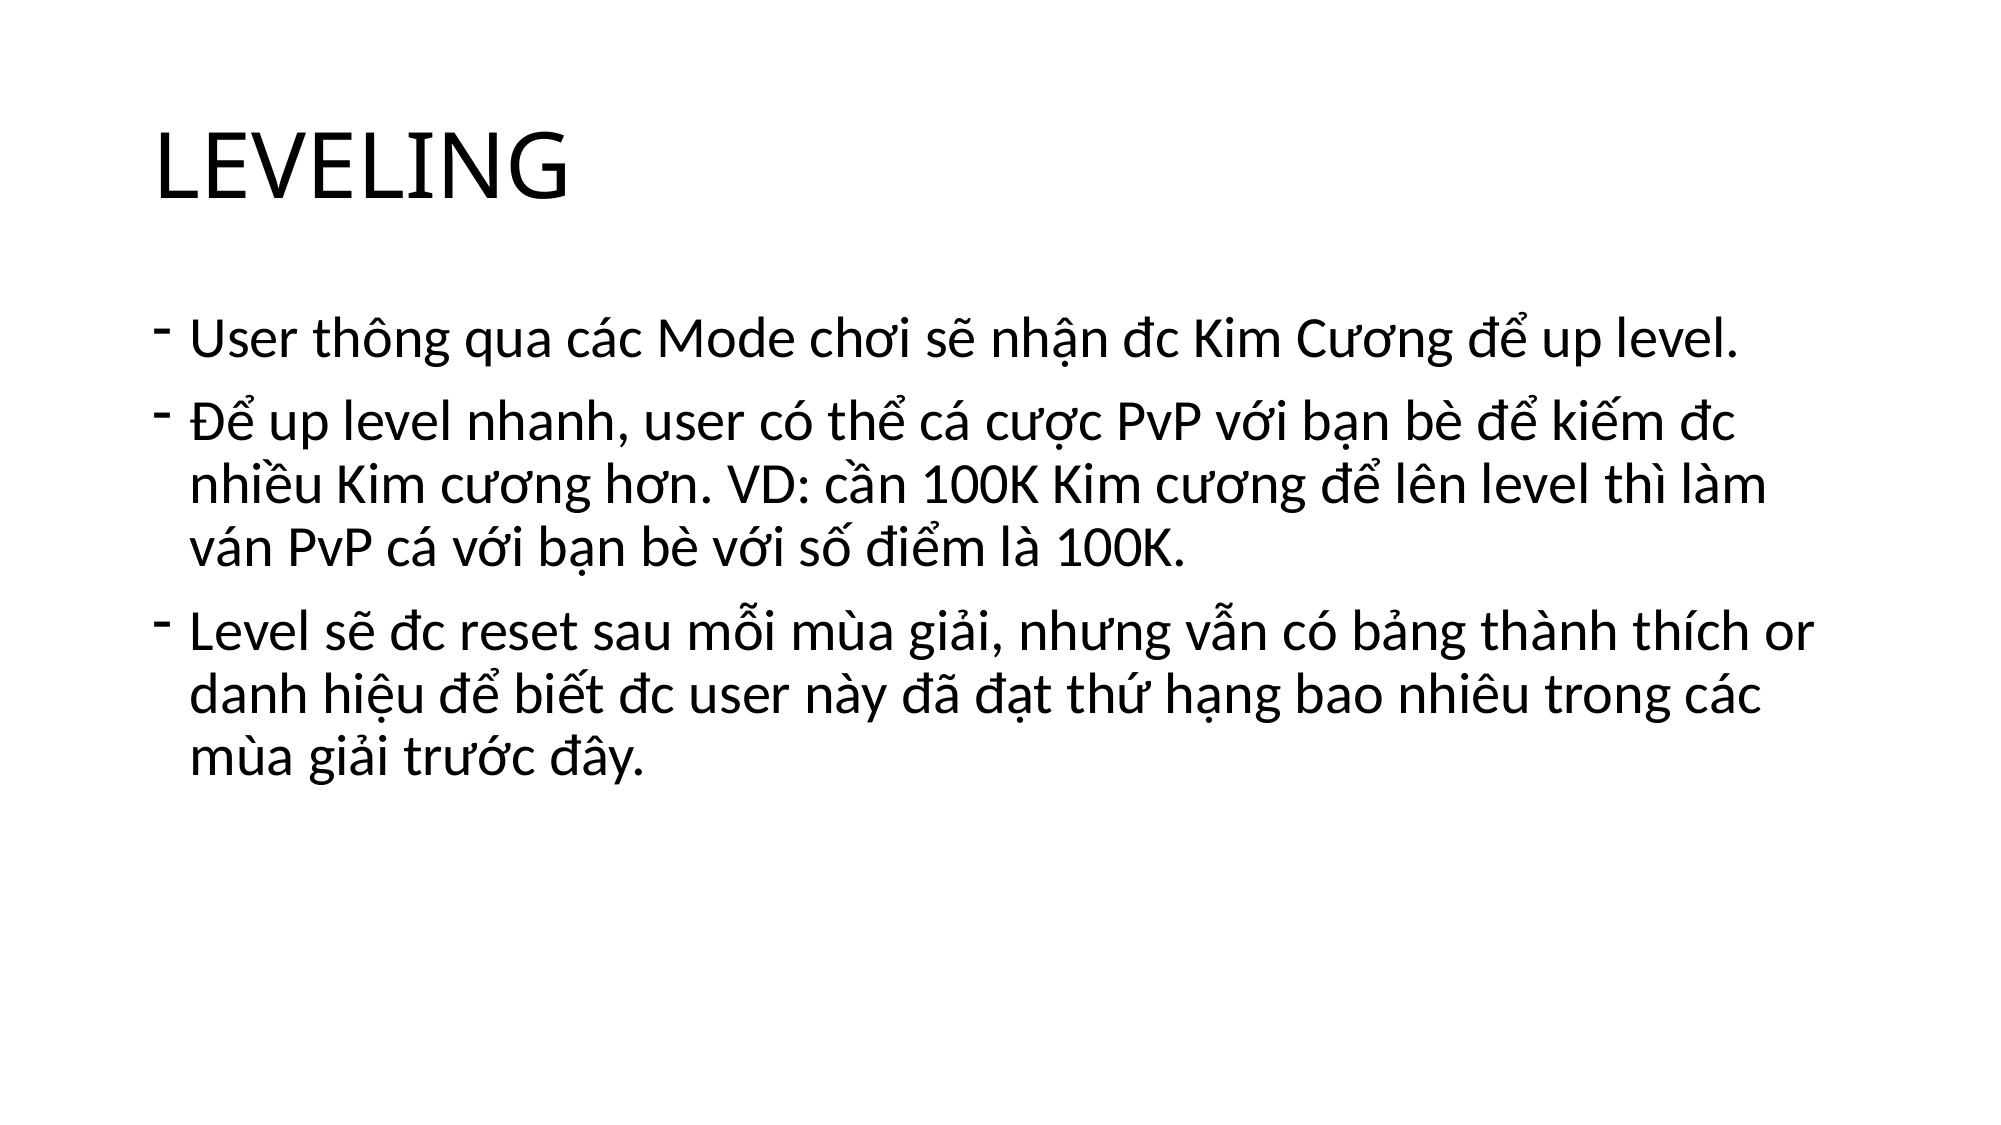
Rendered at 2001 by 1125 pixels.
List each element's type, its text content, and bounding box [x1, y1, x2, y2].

title LEVELING [137, 59, 1863, 278]
list User thông qua các Mode chơi sẽ nhận đc Kim Cương để up level. Để up level nhanh, user có thể cá cược PvP với bạn bè để kiếm đc nhiều Kim cương hơn. VD: cần 100K Kim cương để lên level thì làm ván PvP cá với bạn bè với số điểm là 100K. Level sẽ đc reset sau mỗi mùa giải, nhưng vẫn có bảng thành thích or danh hiệu để biết đc user này đã đạt thứ hạng bao nhiêu trong các mùa giải trước đây. [137, 299, 1863, 1014]
